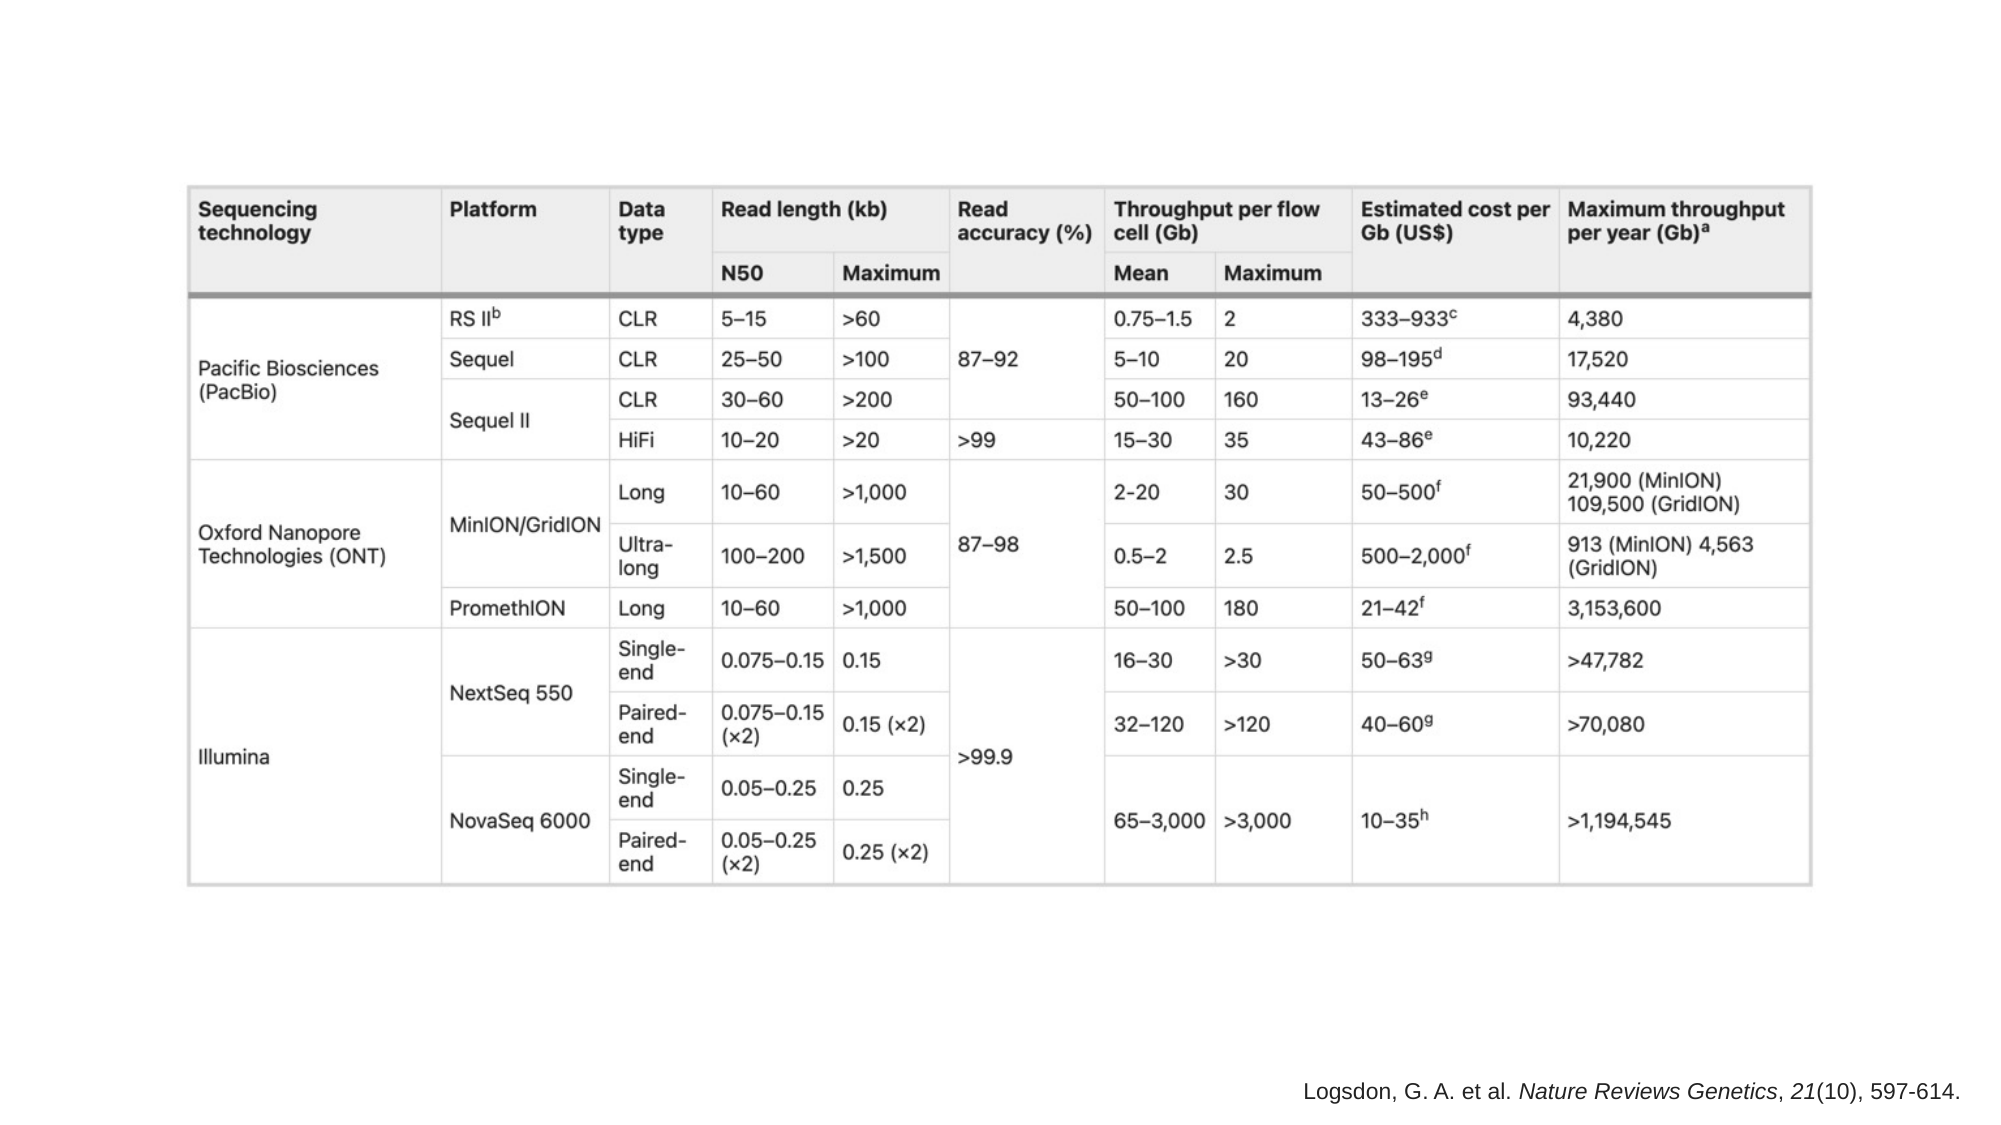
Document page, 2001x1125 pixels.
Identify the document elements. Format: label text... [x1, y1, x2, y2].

text_box Logsdon, G. A. et al. Nature Reviews Genetics, 21(10), 597-614. [1288, 1069, 2000, 1112]
picture [179, 172, 1821, 895]
